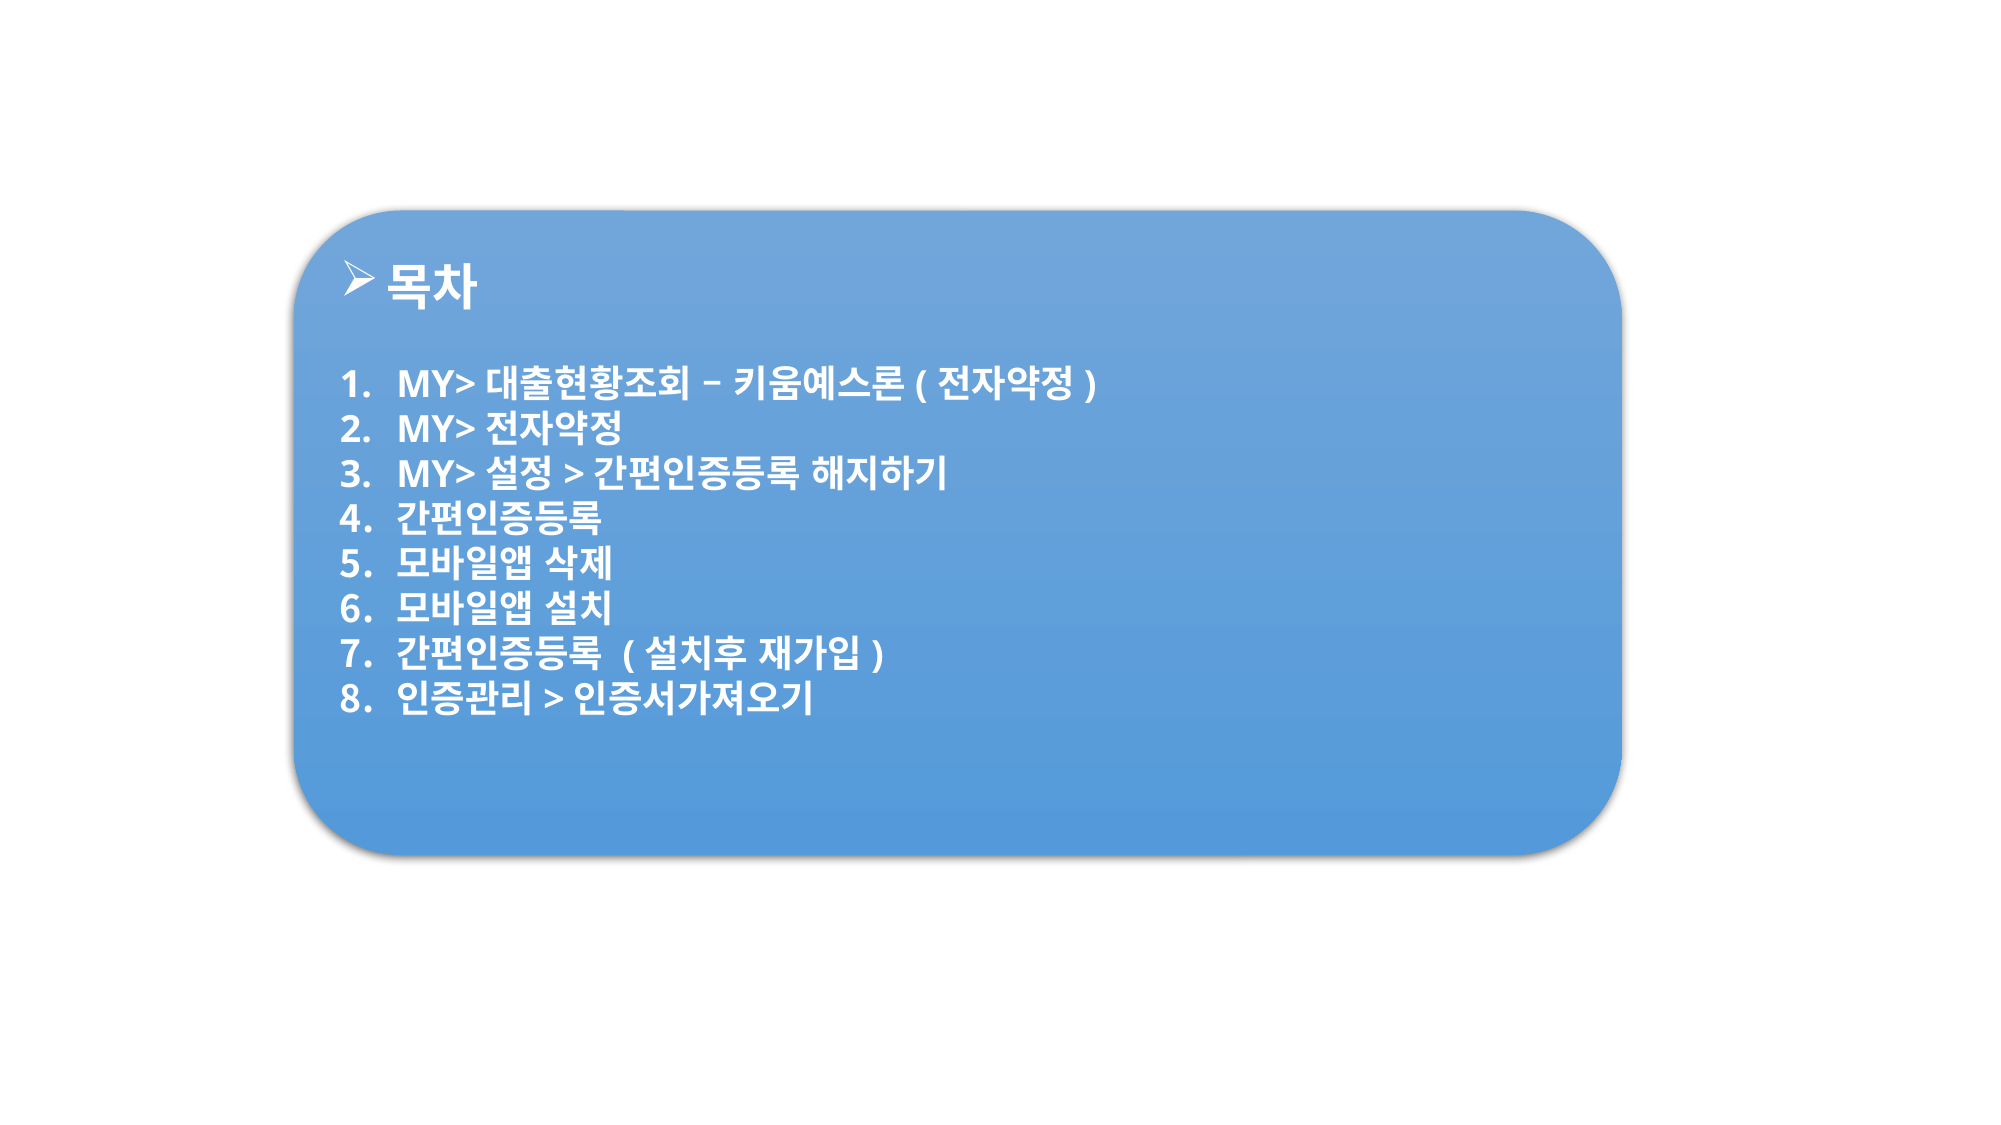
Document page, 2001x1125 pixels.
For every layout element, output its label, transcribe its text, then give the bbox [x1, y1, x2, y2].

text_box 목차 MY>대출현황조회 – 키움예스론(전자약정) MY>전자약정 MY>설정>간편인증등록 해지하기 간편인증등록 모바일앱 삭제 모바일앱 설치 간편인증등록 (설치후 재가입) 인증관리>인증서가져오기 [293, 210, 1622, 855]
